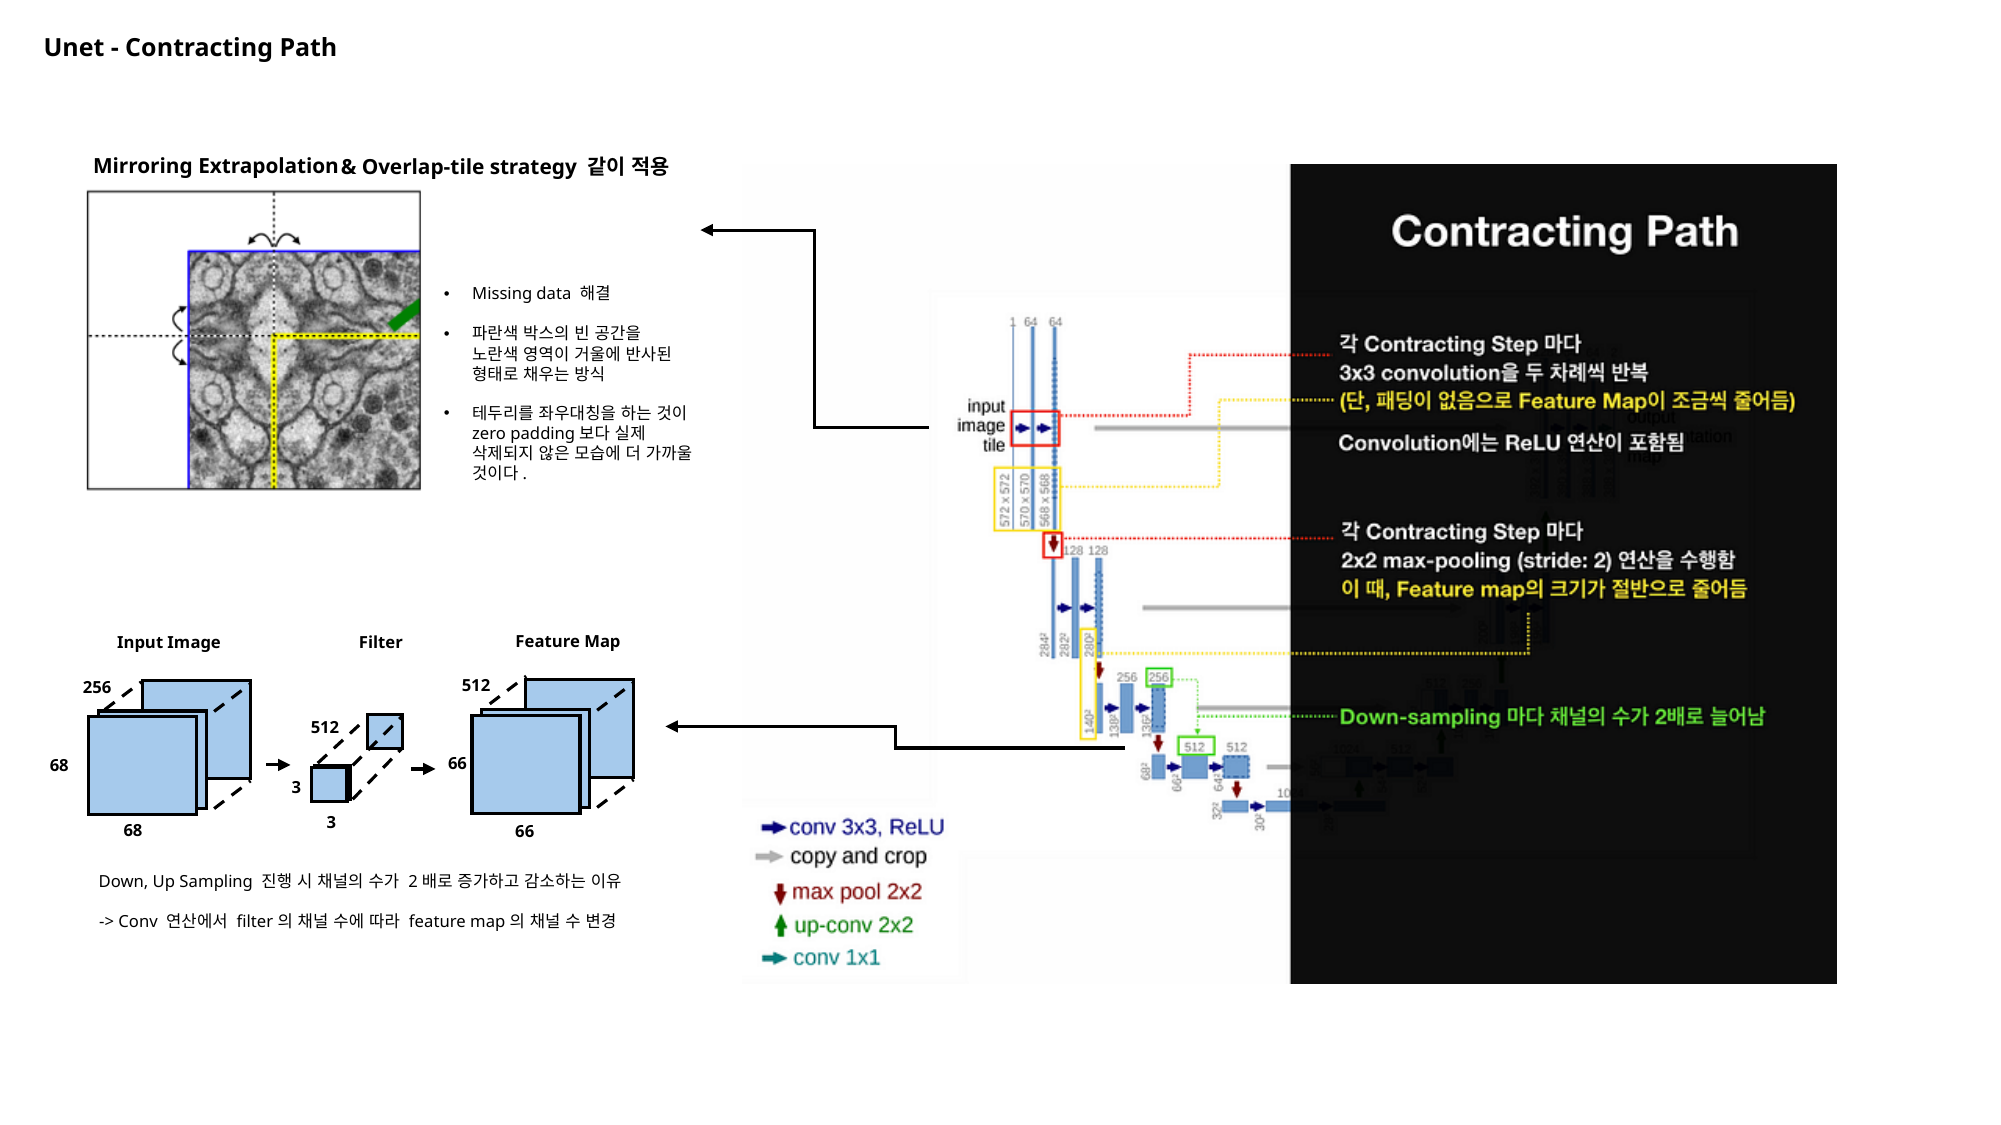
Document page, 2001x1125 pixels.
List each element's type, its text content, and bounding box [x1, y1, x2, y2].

picture [742, 163, 1838, 984]
text_box & Overlap-tile strategy 같이 적용 [326, 146, 711, 187]
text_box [101, 623, 642, 850]
text_box Missing data 해결 파란색 박스의 빈 공간을 노란색 영역이 거울에 반사된 형태로 채우는 방식 테두리를 좌우대칭을 하는 것이 zero padding보다 실제 삭제되지 않은 모습에 더 가까울 것이다. [429, 276, 711, 491]
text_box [664, 725, 1126, 749]
text_box Mirroring Extrapolation [78, 145, 406, 185]
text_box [34, 668, 252, 849]
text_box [699, 229, 929, 429]
text_box Unet - Contracting Path [28, 23, 356, 69]
picture [81, 187, 426, 498]
text_box Down, Up Sampling 진행 시 채널의 수가 2배로 증가하고 감소하는 이유 -> Conv 연산에서 filter의 채널 수에 따라 feature map의 채널 수 변경 [0, 863, 742, 939]
